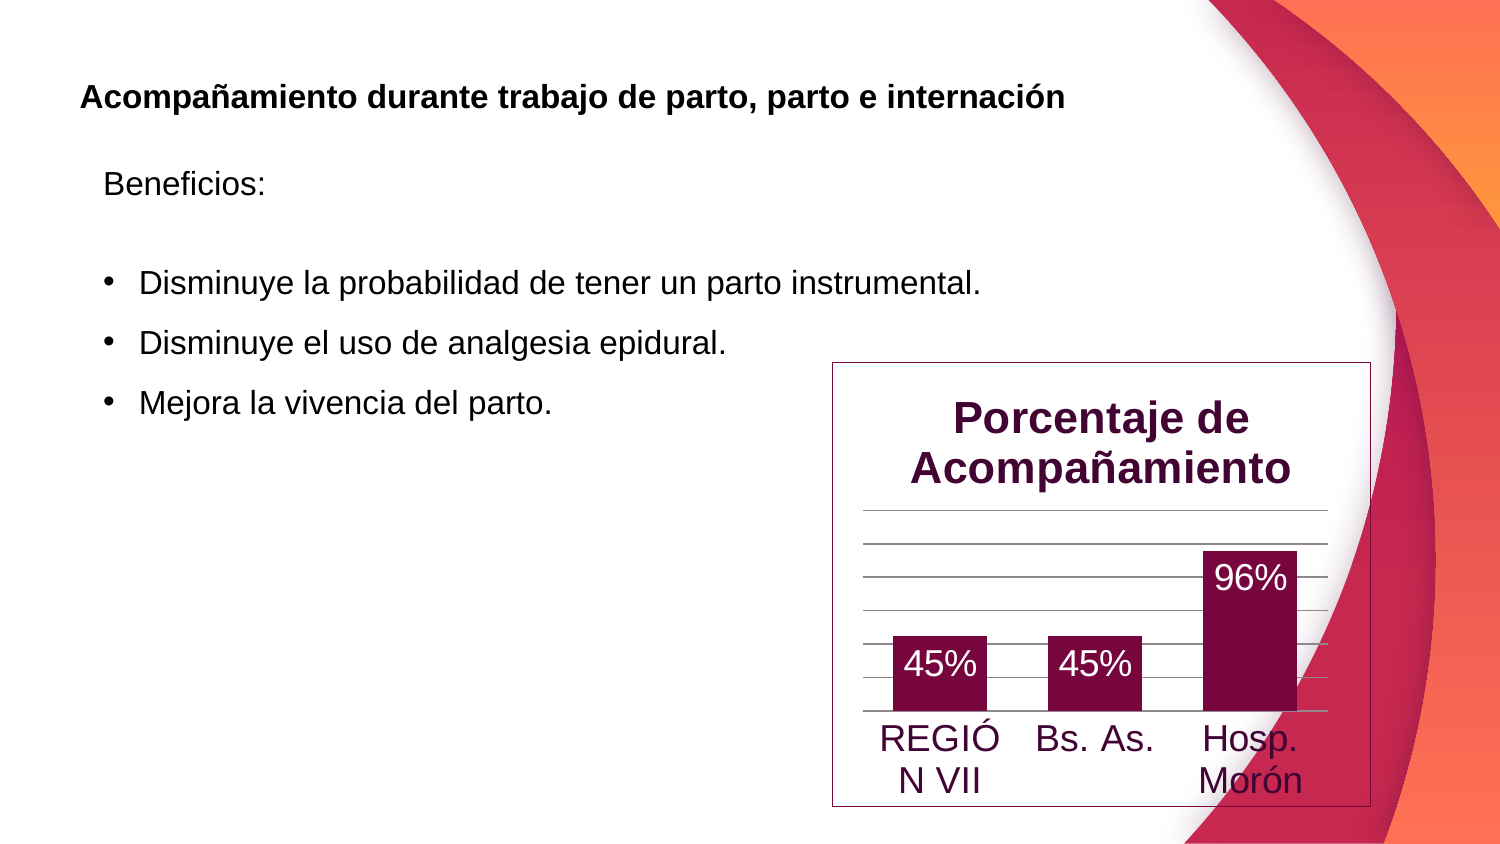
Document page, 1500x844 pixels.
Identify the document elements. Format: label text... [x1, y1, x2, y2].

chart [832, 362, 1371, 807]
text_box Beneficios: Disminuye la probabilidad de tener un parto instrumental. Disminuye el uso de analgesia epidural. Mejora la vivencia del parto. [88, 233, 1258, 753]
text_box Acompañamiento durante trabajo de parto, parto e internación [64, 67, 1270, 233]
